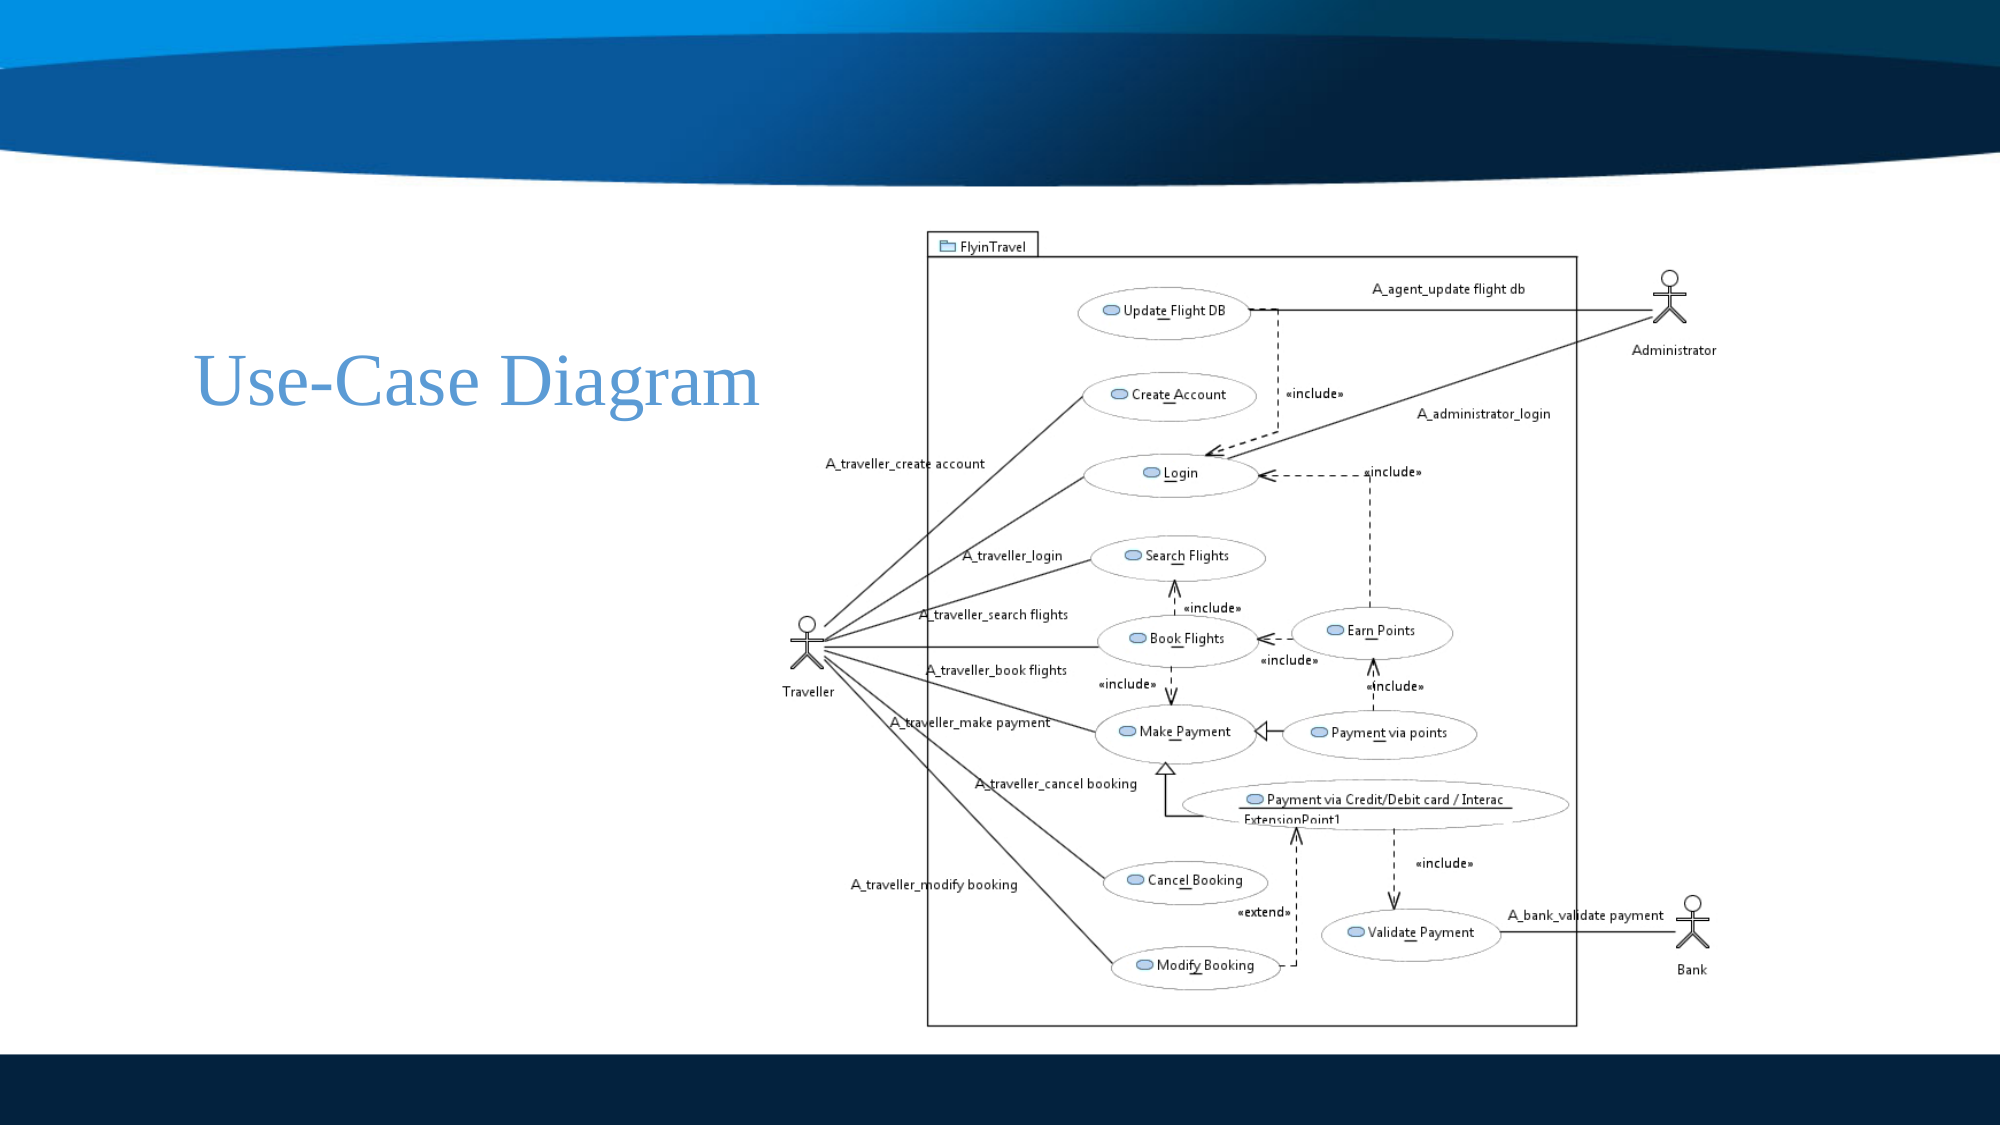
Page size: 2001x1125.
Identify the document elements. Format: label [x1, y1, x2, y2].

list [771, 220, 1729, 1038]
picture [0, 0, 2000, 1125]
